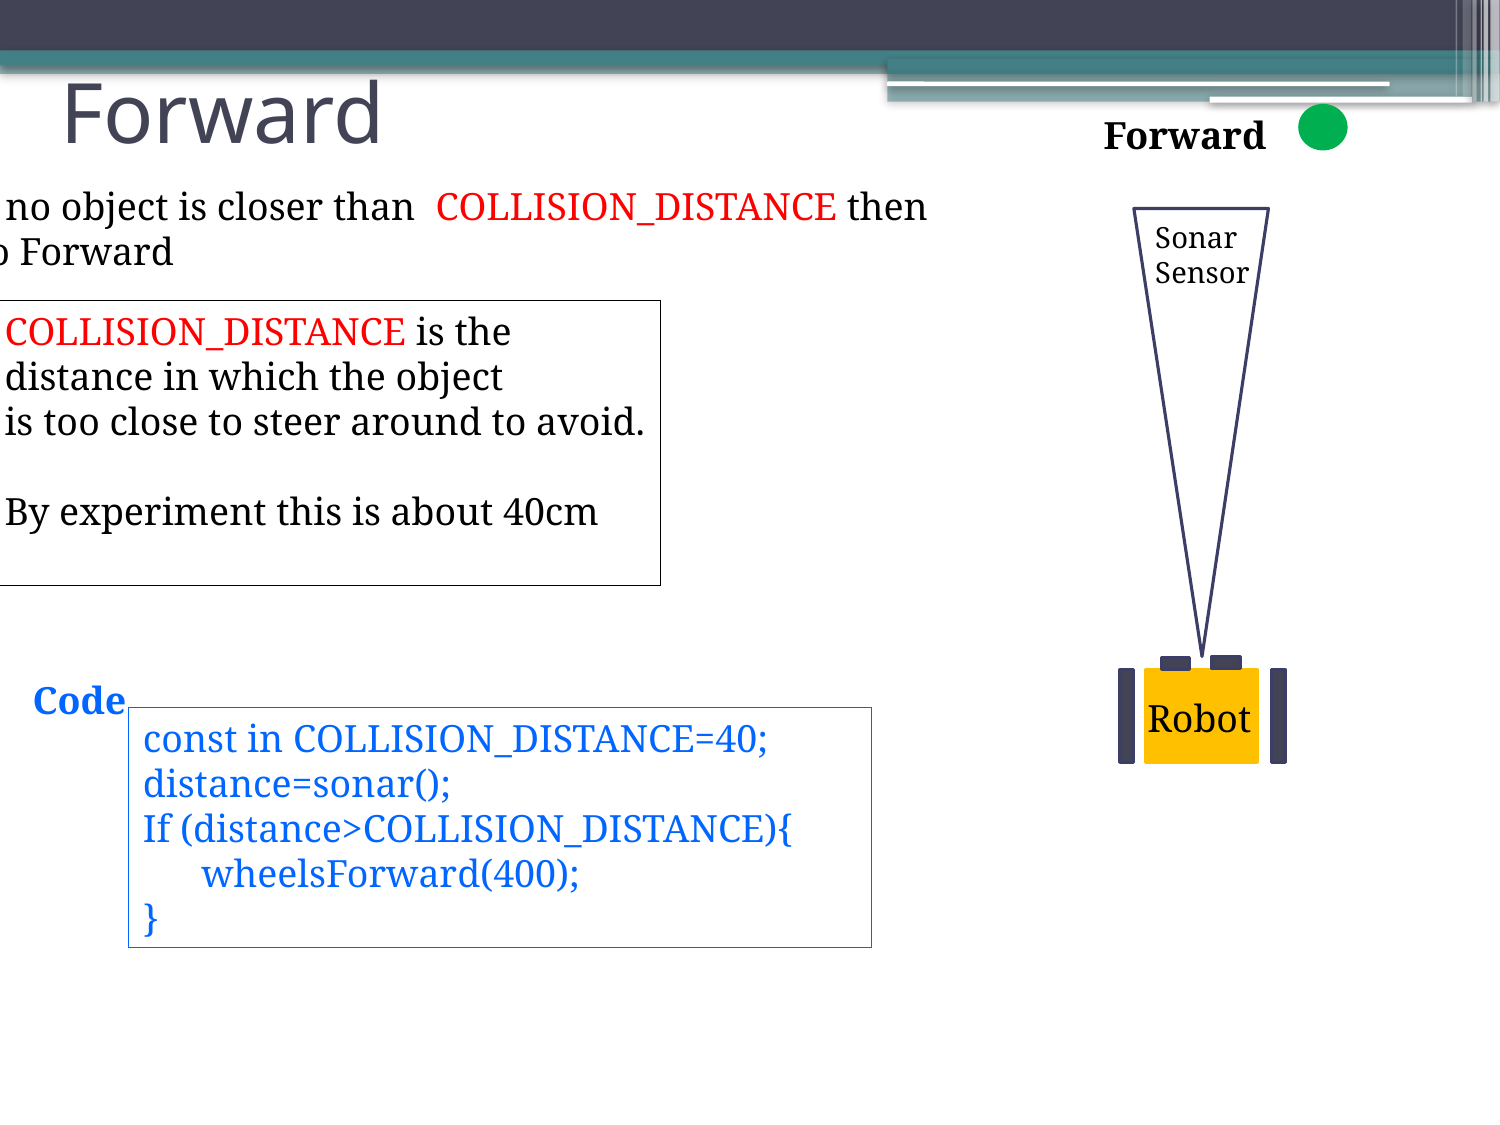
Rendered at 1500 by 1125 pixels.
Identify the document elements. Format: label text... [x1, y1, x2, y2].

text_box [1270, 668, 1287, 764]
text_box [1144, 748, 1259, 764]
text_box [1144, 668, 1259, 687]
text_box [1145, 298, 1257, 659]
text_box [1160, 656, 1191, 671]
text_box COLLISION_DISTANCE is the distance in which the object is too close to steer around to avoid. By experiment this is about 40cm [0, 300, 661, 586]
text_box Forward [1089, 104, 1300, 165]
text_box Sonar Sensor [1140, 212, 1265, 298]
text_box Robot [1132, 687, 1267, 748]
text_box Code [18, 669, 142, 730]
text_box [1210, 655, 1242, 670]
text_box If no object is closer than COLLISION_DISTANCE then go Forward [0, 176, 943, 281]
title Forward [45, 16, 1396, 205]
text_box [1298, 103, 1348, 151]
text_box const in COLLISION_DISTANCE=40; distance=sonar(); If (distance>COLLISION_DISTANCE){ wheelsForward(400); } [128, 707, 872, 948]
text_box [1132, 206, 1270, 260]
text_box [1118, 668, 1135, 764]
